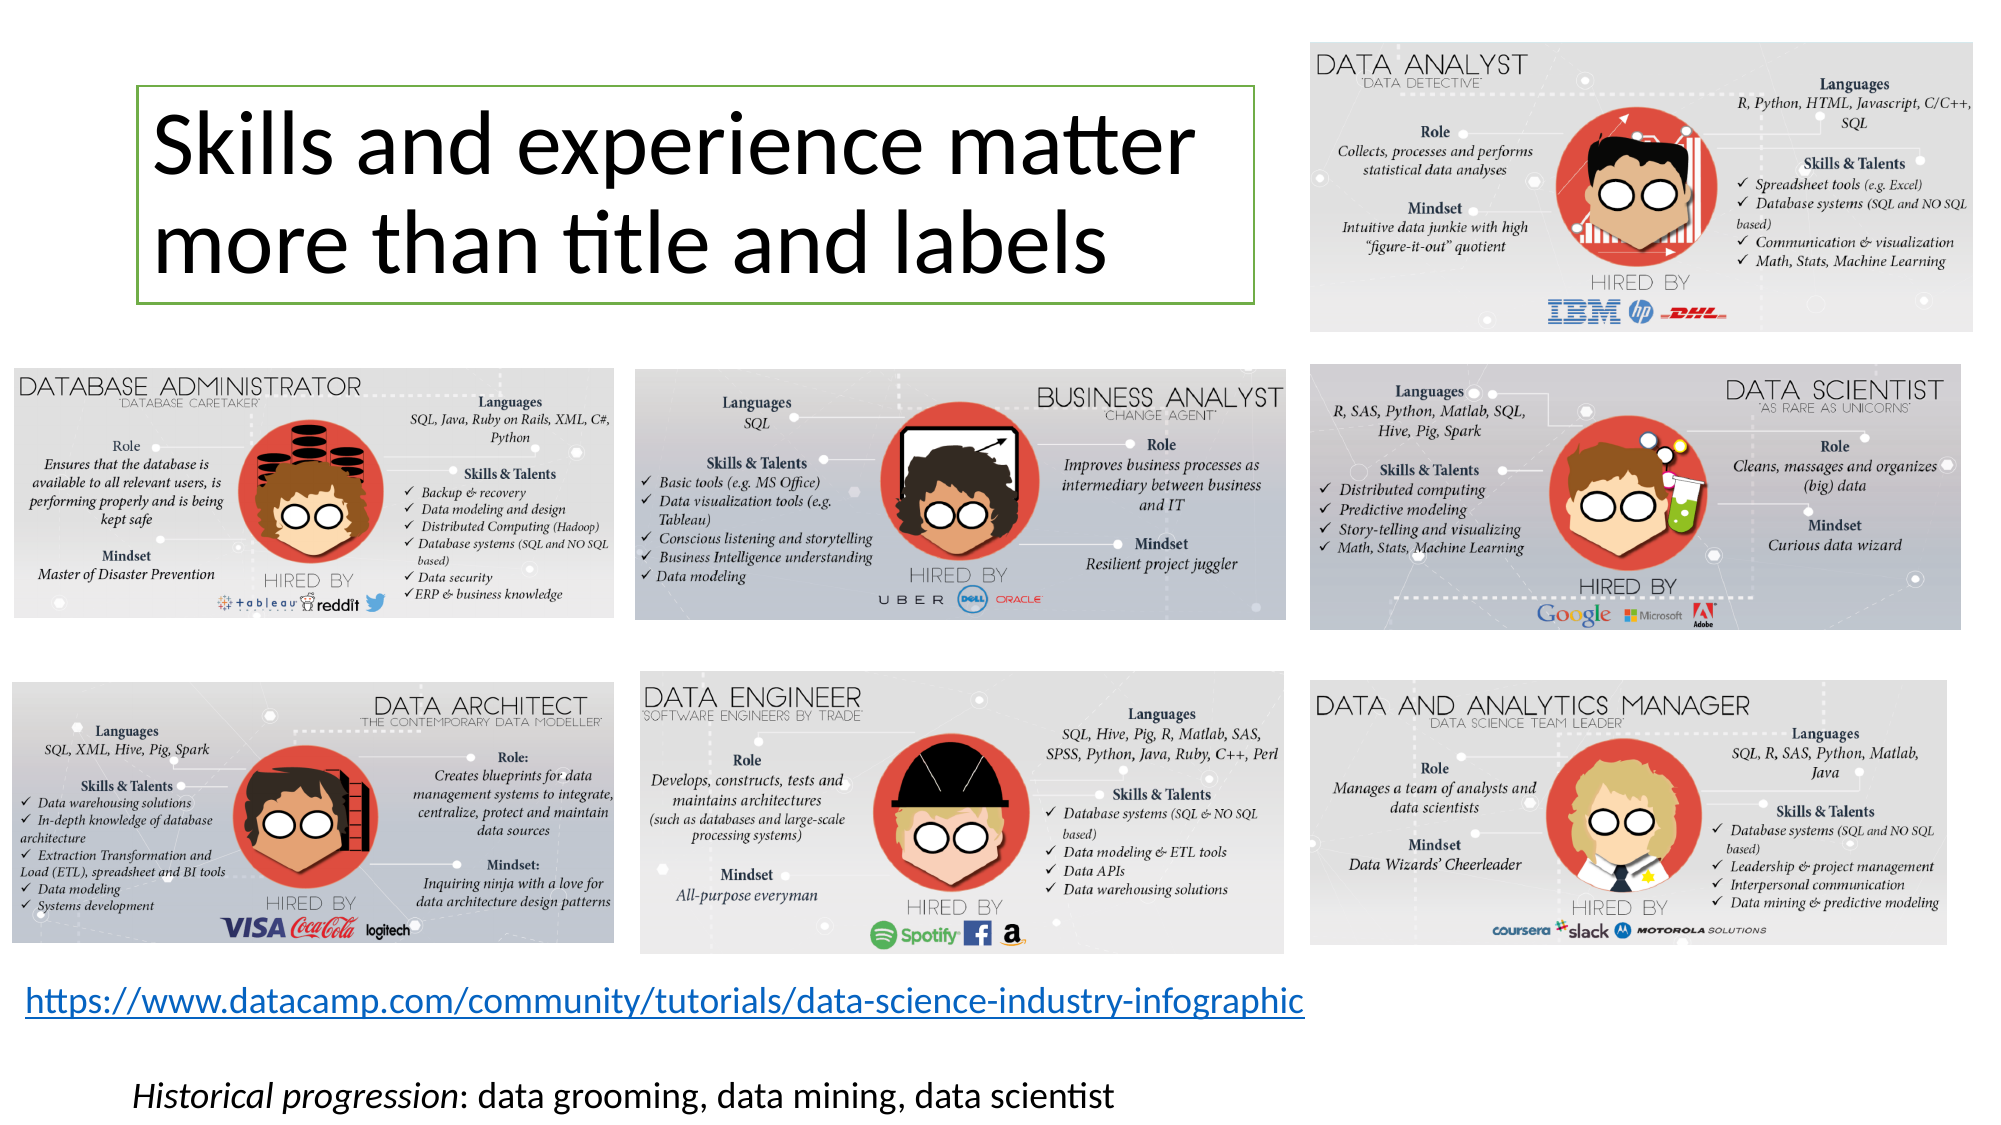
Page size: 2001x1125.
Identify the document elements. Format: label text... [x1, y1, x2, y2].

picture [640, 671, 1284, 954]
picture [14, 368, 614, 618]
list https://www.datacamp.com/community/tutorials/data-science-industry-infographic [10, 973, 1816, 1054]
picture [1310, 42, 1973, 332]
picture [1310, 364, 1961, 630]
picture [12, 682, 614, 943]
picture [635, 369, 1286, 621]
title Skills and experience matter more than title and labels [136, 85, 1255, 305]
picture [1310, 680, 1947, 945]
text_box Historical progression: data grooming, data mining, data scientist [10, 1063, 1237, 1124]
